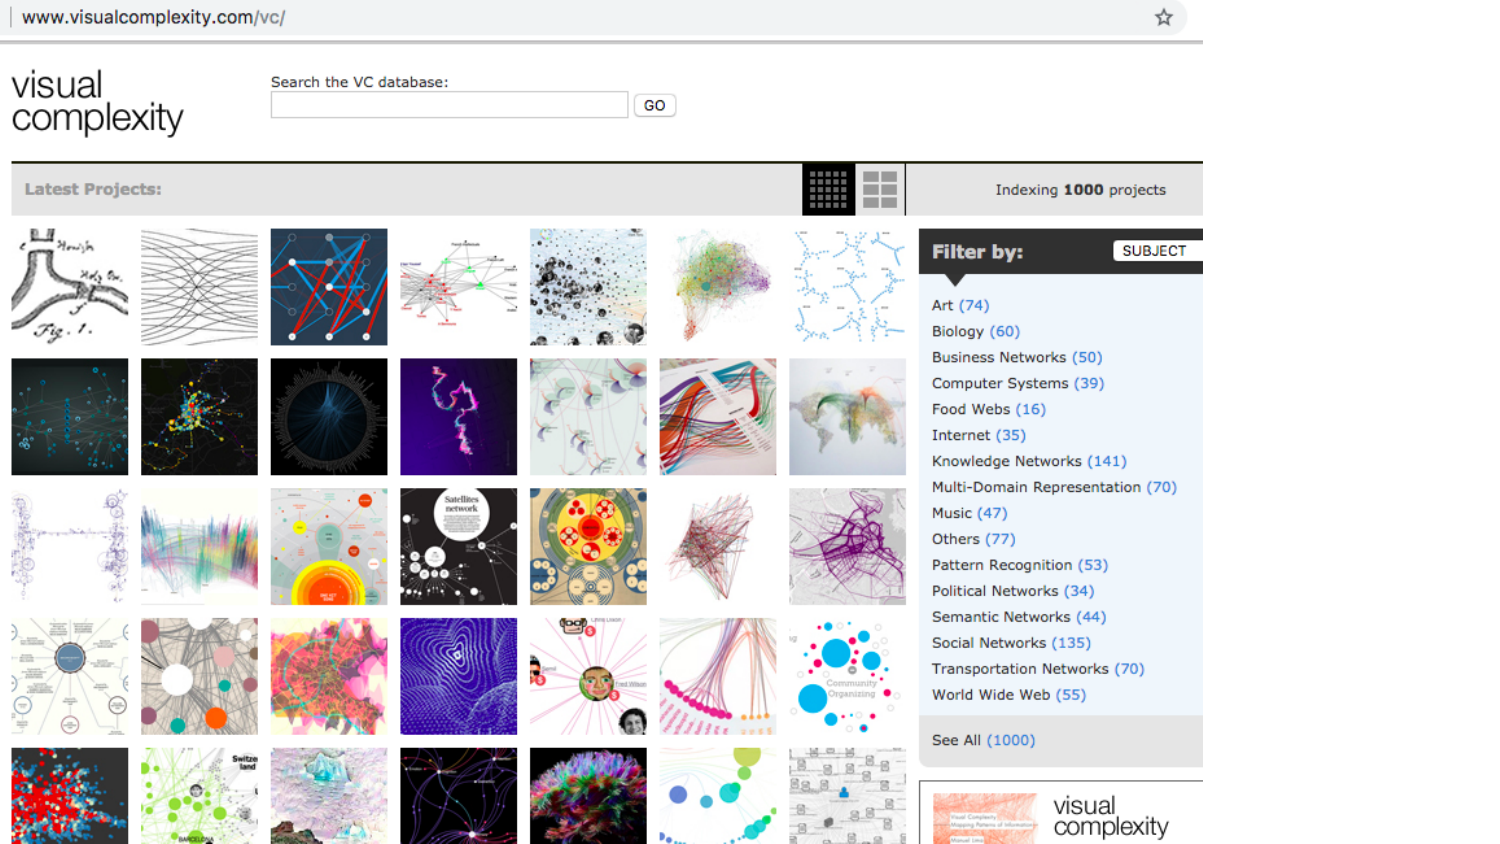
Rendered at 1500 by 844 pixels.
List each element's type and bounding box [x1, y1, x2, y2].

picture [0, 0, 1203, 844]
